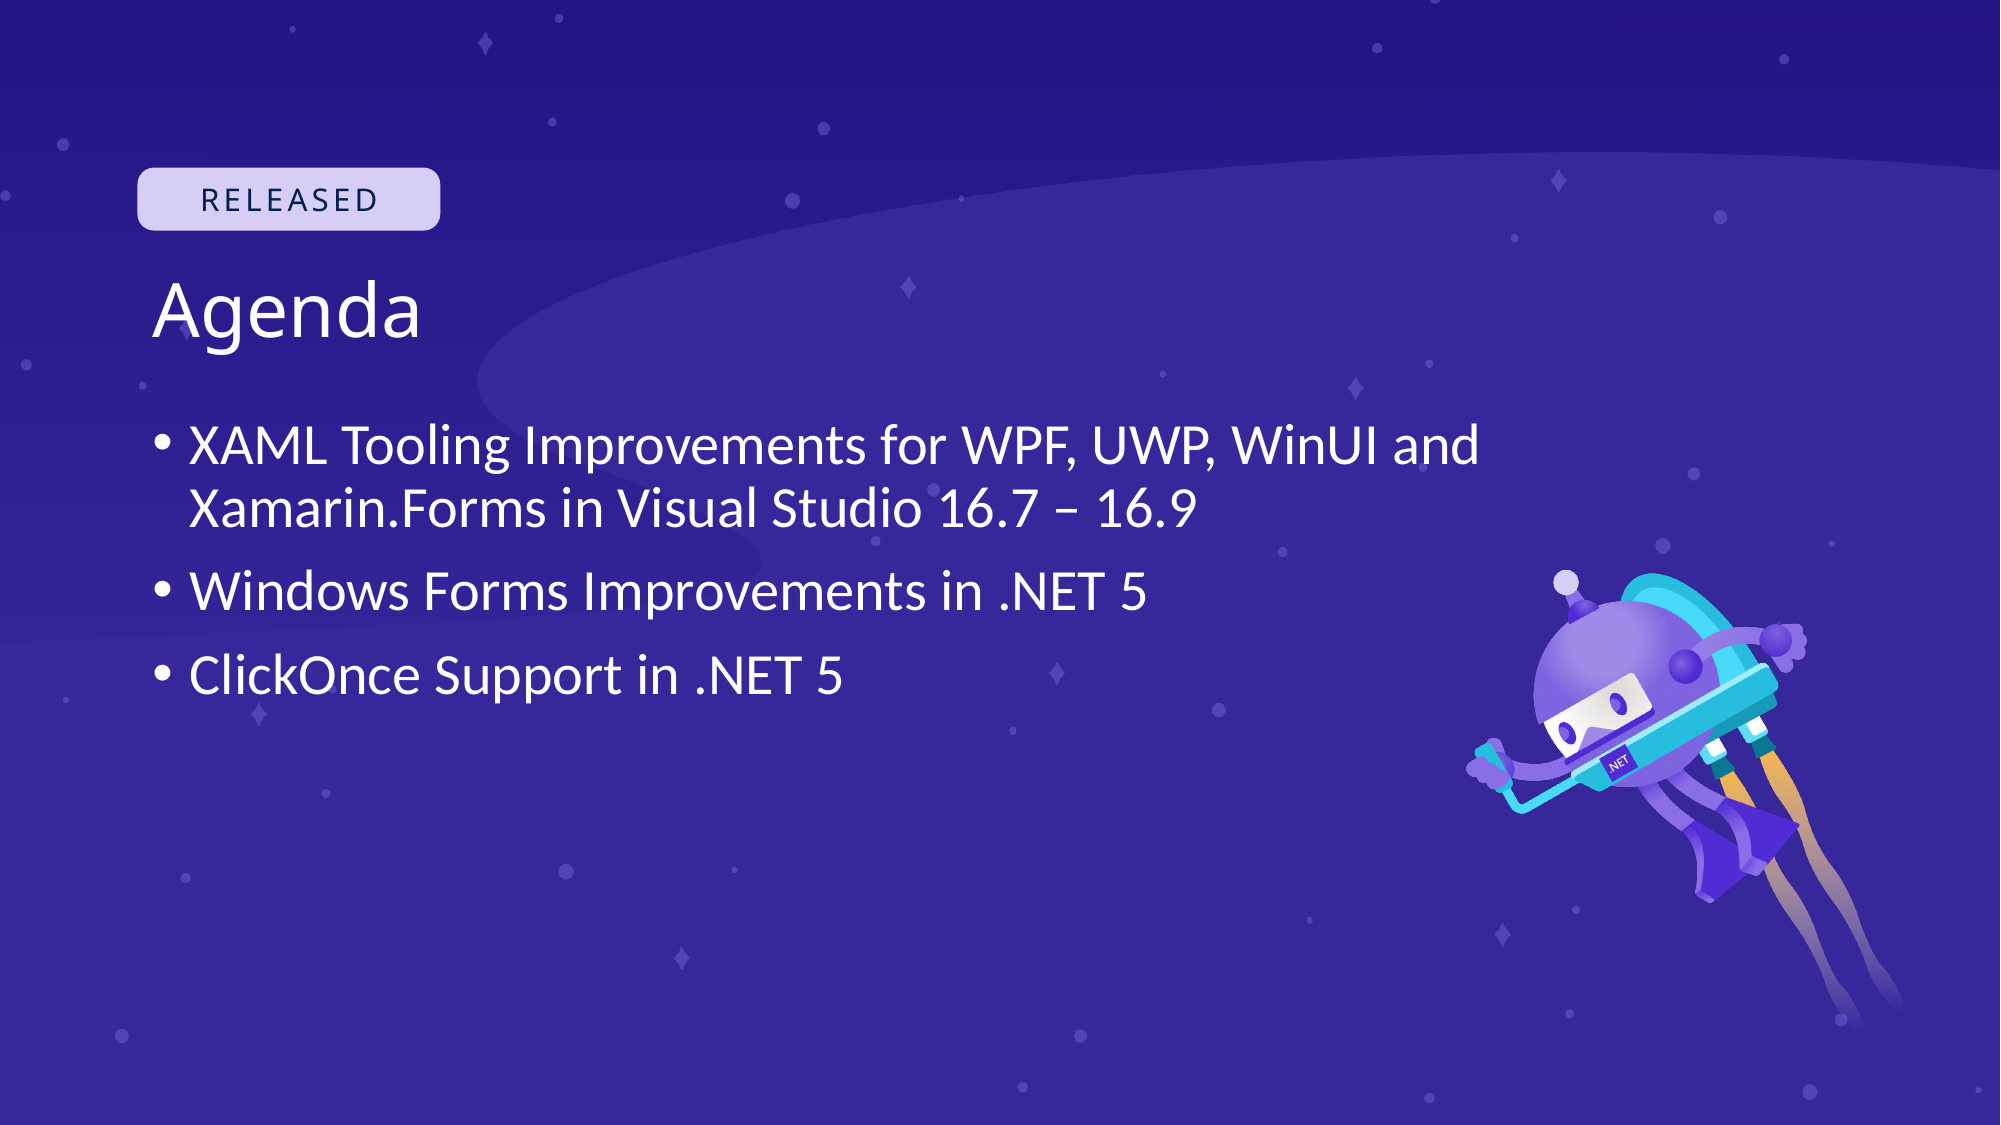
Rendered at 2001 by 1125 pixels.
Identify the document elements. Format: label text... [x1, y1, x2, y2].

picture [0, 0, 2000, 1125]
list XAML Tooling Improvements for WPF, UWP, WinUI and Xamarin.Forms in Visual Studio 16.7 – 16.9 Windows Forms Improvements in .NET 5 ClickOnce Support in .NET 5 [137, 406, 1863, 839]
title Agenda [137, 258, 1863, 369]
